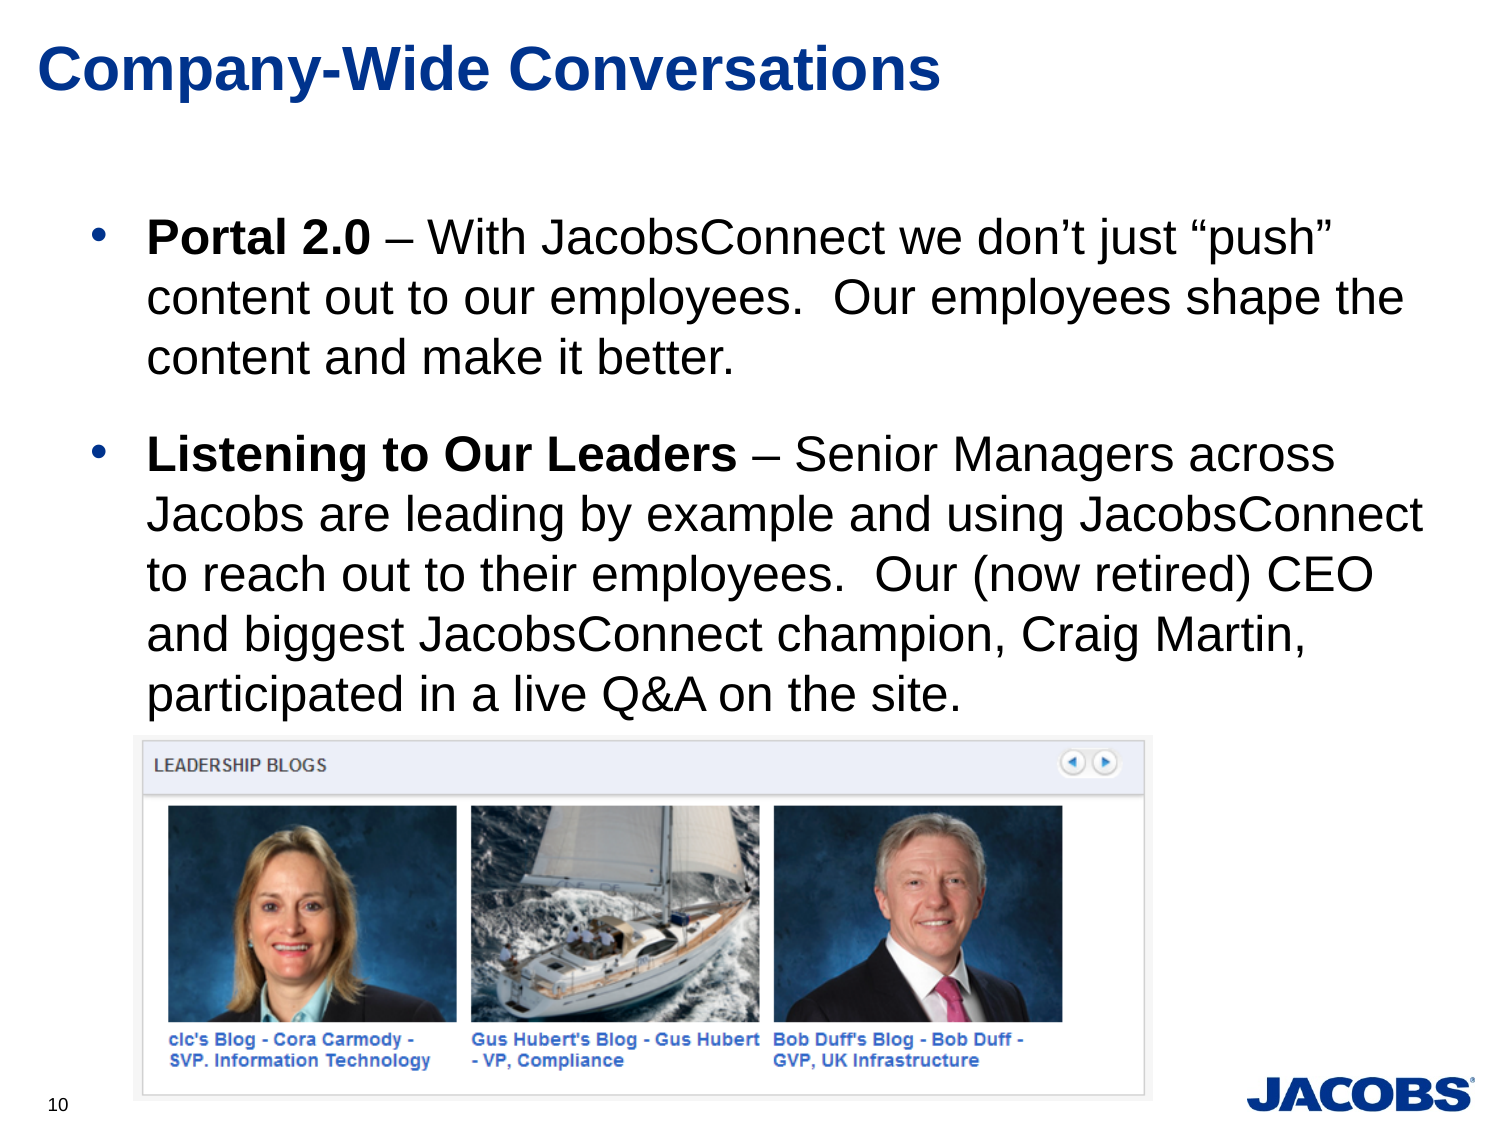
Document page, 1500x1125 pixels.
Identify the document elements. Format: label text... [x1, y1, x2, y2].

list Portal 2.0 – With JacobsConnect we don’t just “push” content out to our employees. Our employees shape the content and make it better. Listening to Our Leaders – Senior Managers across Jacobs are leading by example and using JacobsConnect to reach out to their employees. Our (now retired) CEO and biggest JacobsConnect champion, Craig Martin, participated in a live Q&A on the site. [74, 196, 1472, 1002]
footer 10 [42, 1085, 1231, 1116]
title Company-Wide Conversations [36, 7, 1491, 137]
picture [1247, 1076, 1475, 1112]
picture [133, 734, 1154, 1101]
